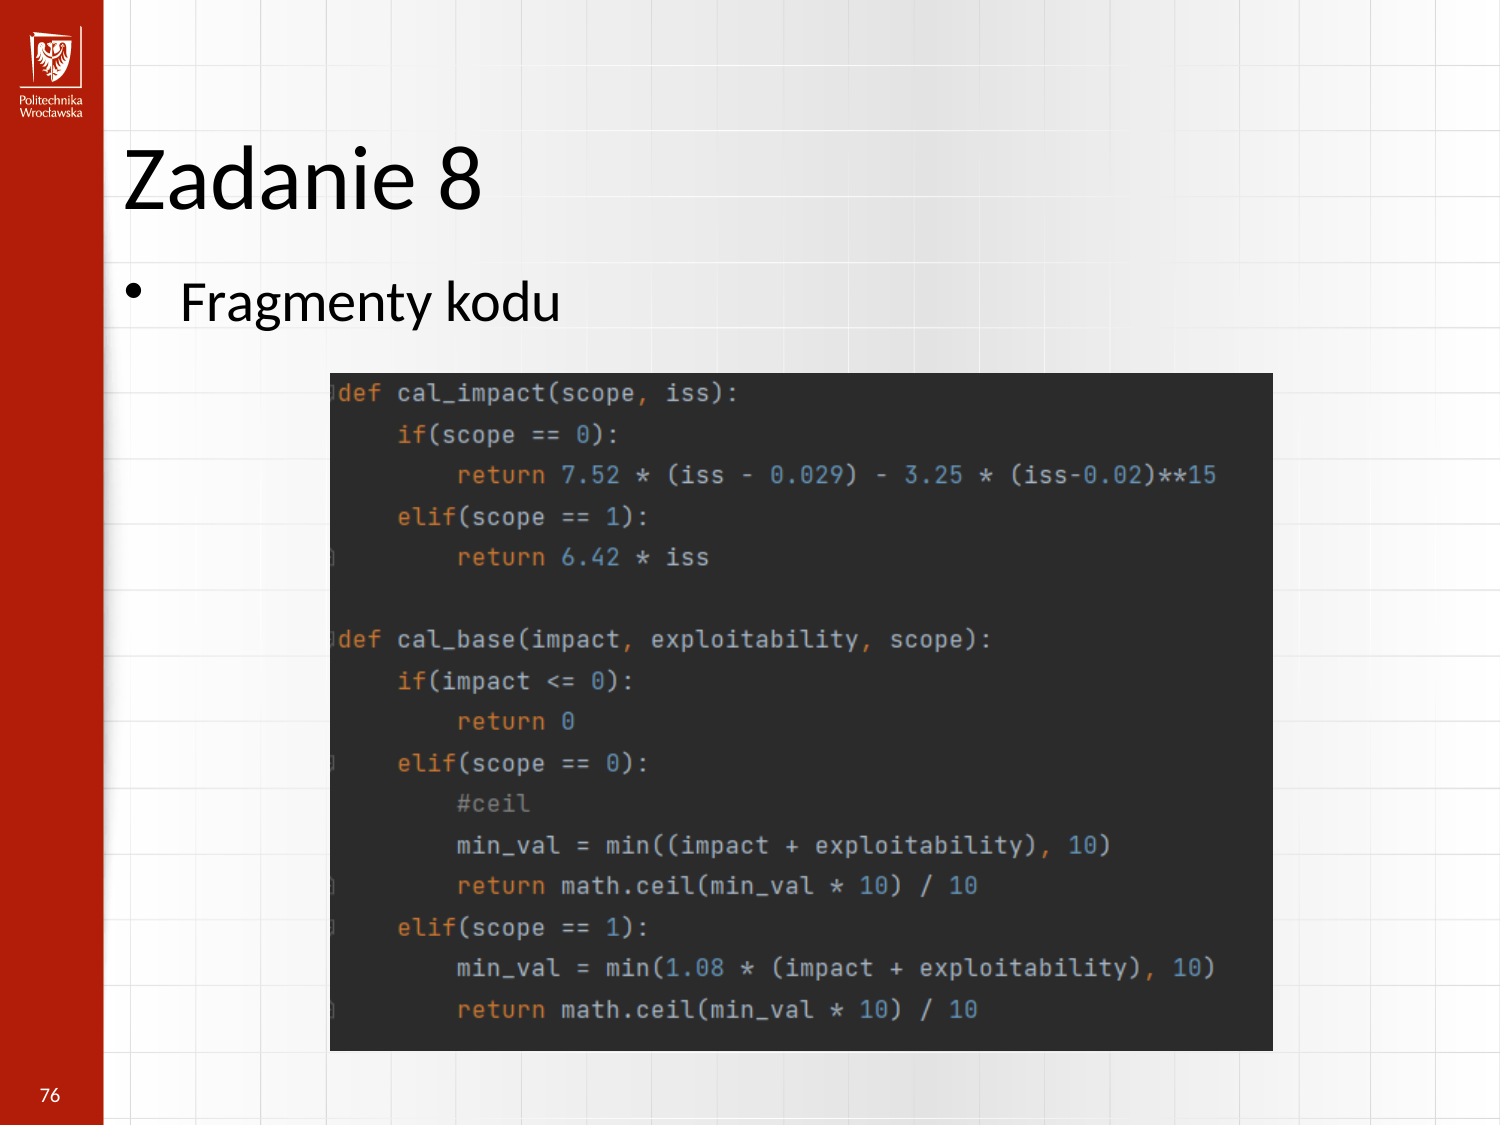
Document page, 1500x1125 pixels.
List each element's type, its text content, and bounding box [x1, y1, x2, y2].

list Zadanie 8 [123, 101, 1483, 244]
list Fragmenty kodu [123, 255, 1480, 1118]
picture [0, 0, 1500, 1125]
